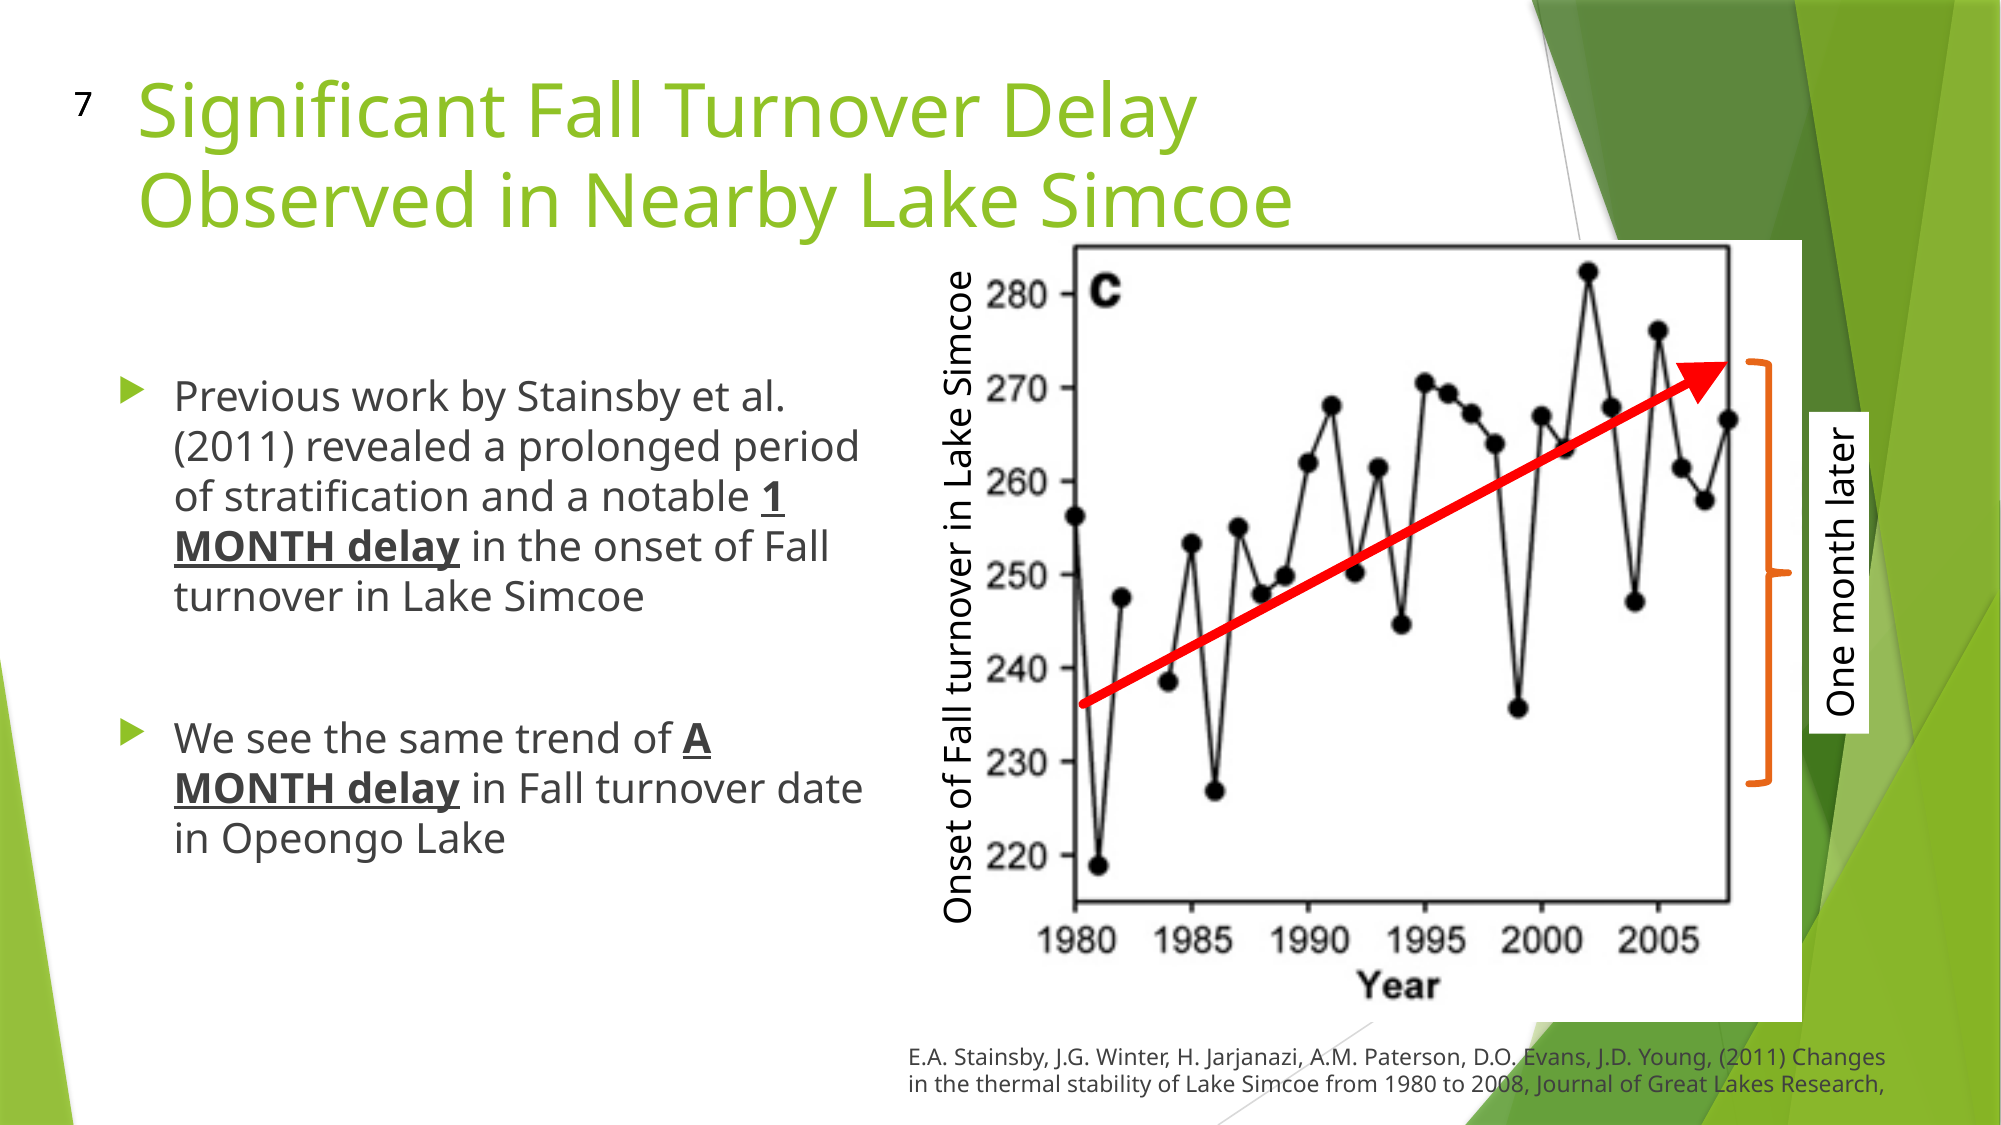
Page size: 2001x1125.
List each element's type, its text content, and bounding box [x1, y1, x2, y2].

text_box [1082, 361, 1729, 705]
text_box 7 [0, 75, 108, 136]
title Significant Fall Turnover Delay Observed in Nearby Lake Simcoe [122, 54, 1505, 272]
text_box E.A. Stainsby, J.G. Winter, H. Jarjanazi, A.M. Paterson, D.O. Evans, J.D. Young, (2011) Changes in the thermal stability of Lake Simcoe from 1980 to 2008, Journal of Great Lakes Research, [893, 1034, 1919, 1111]
picture [897, 239, 1803, 1022]
text_box One month later [1809, 411, 1869, 734]
list Previous work by Stainsby et al. (2011) revealed a prolonged period of stratification and a notable 1 MONTH delay in the onset of Fall turnover in Lake Simcoe We see the same trend of A MONTH delay in Fall turnover date in Opeongo Lake [102, 290, 881, 917]
